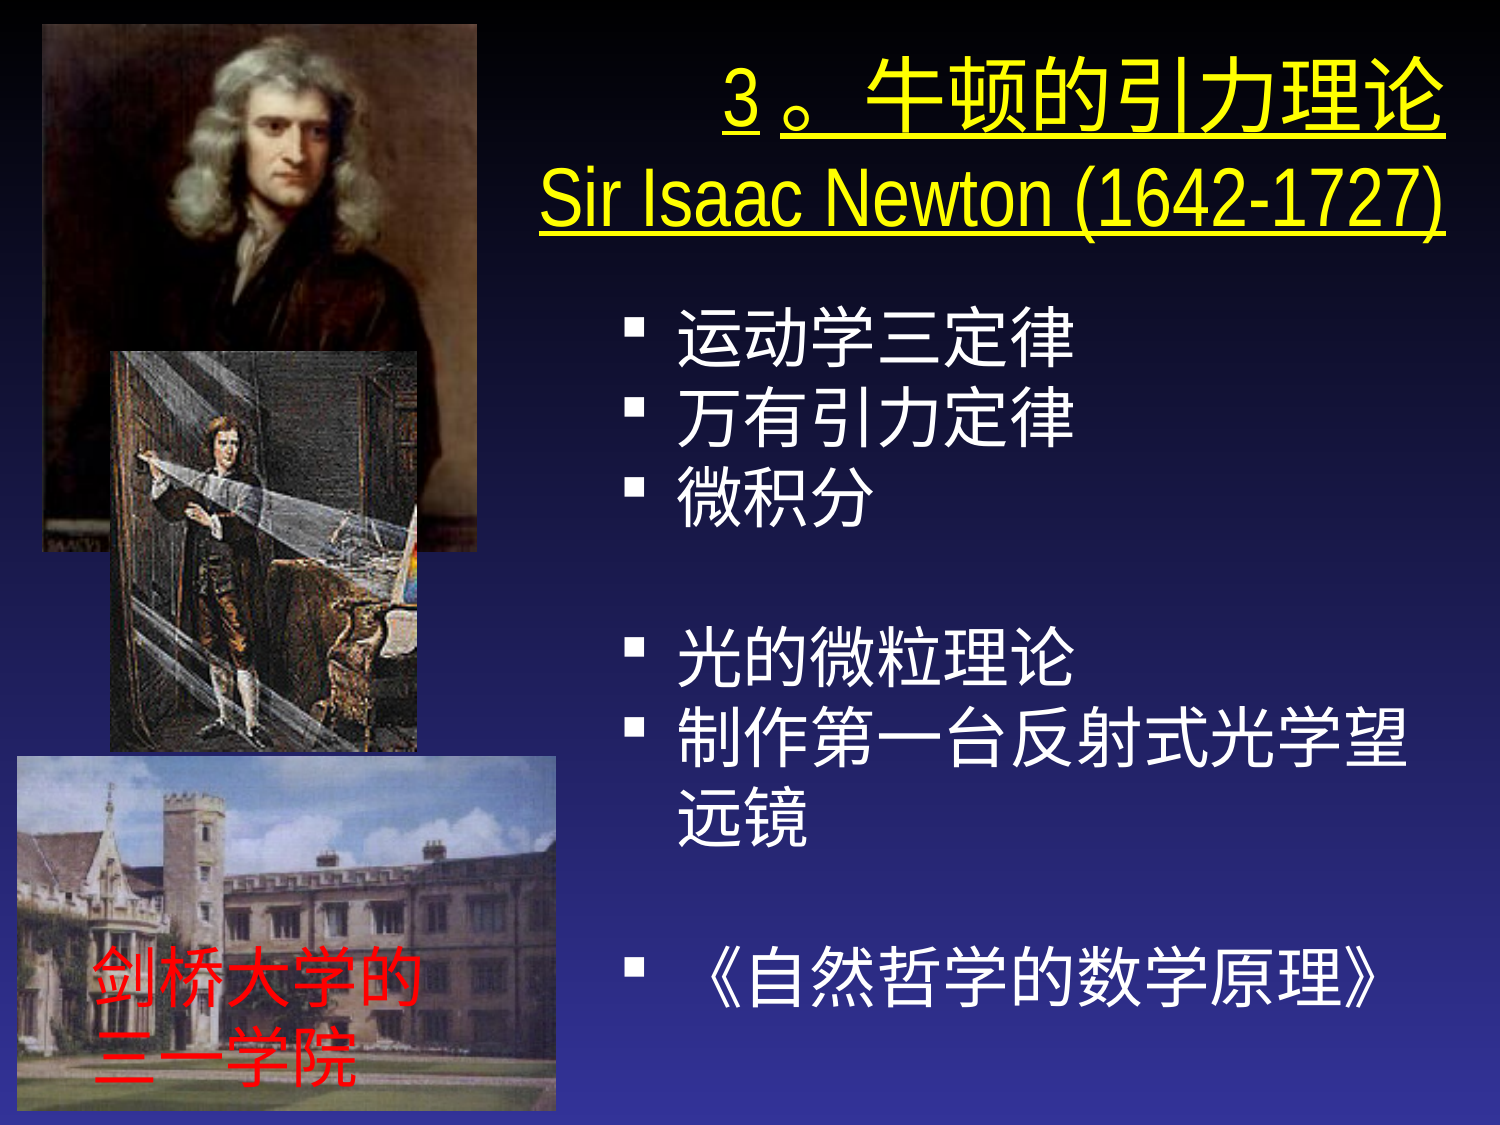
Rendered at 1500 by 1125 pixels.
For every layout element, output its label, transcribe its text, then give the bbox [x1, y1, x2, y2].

title 3。牛顿的引力理论 Sir Isaac Newton (1642-1727) [501, 30, 1462, 256]
list 运动学三定律 万有引力定律 微积分 光的微粒理论 制作第一台反射式光学望远镜 《自然哲学的数学原理》 [604, 288, 1462, 1057]
picture [42, 24, 477, 752]
picture [17, 756, 556, 1112]
